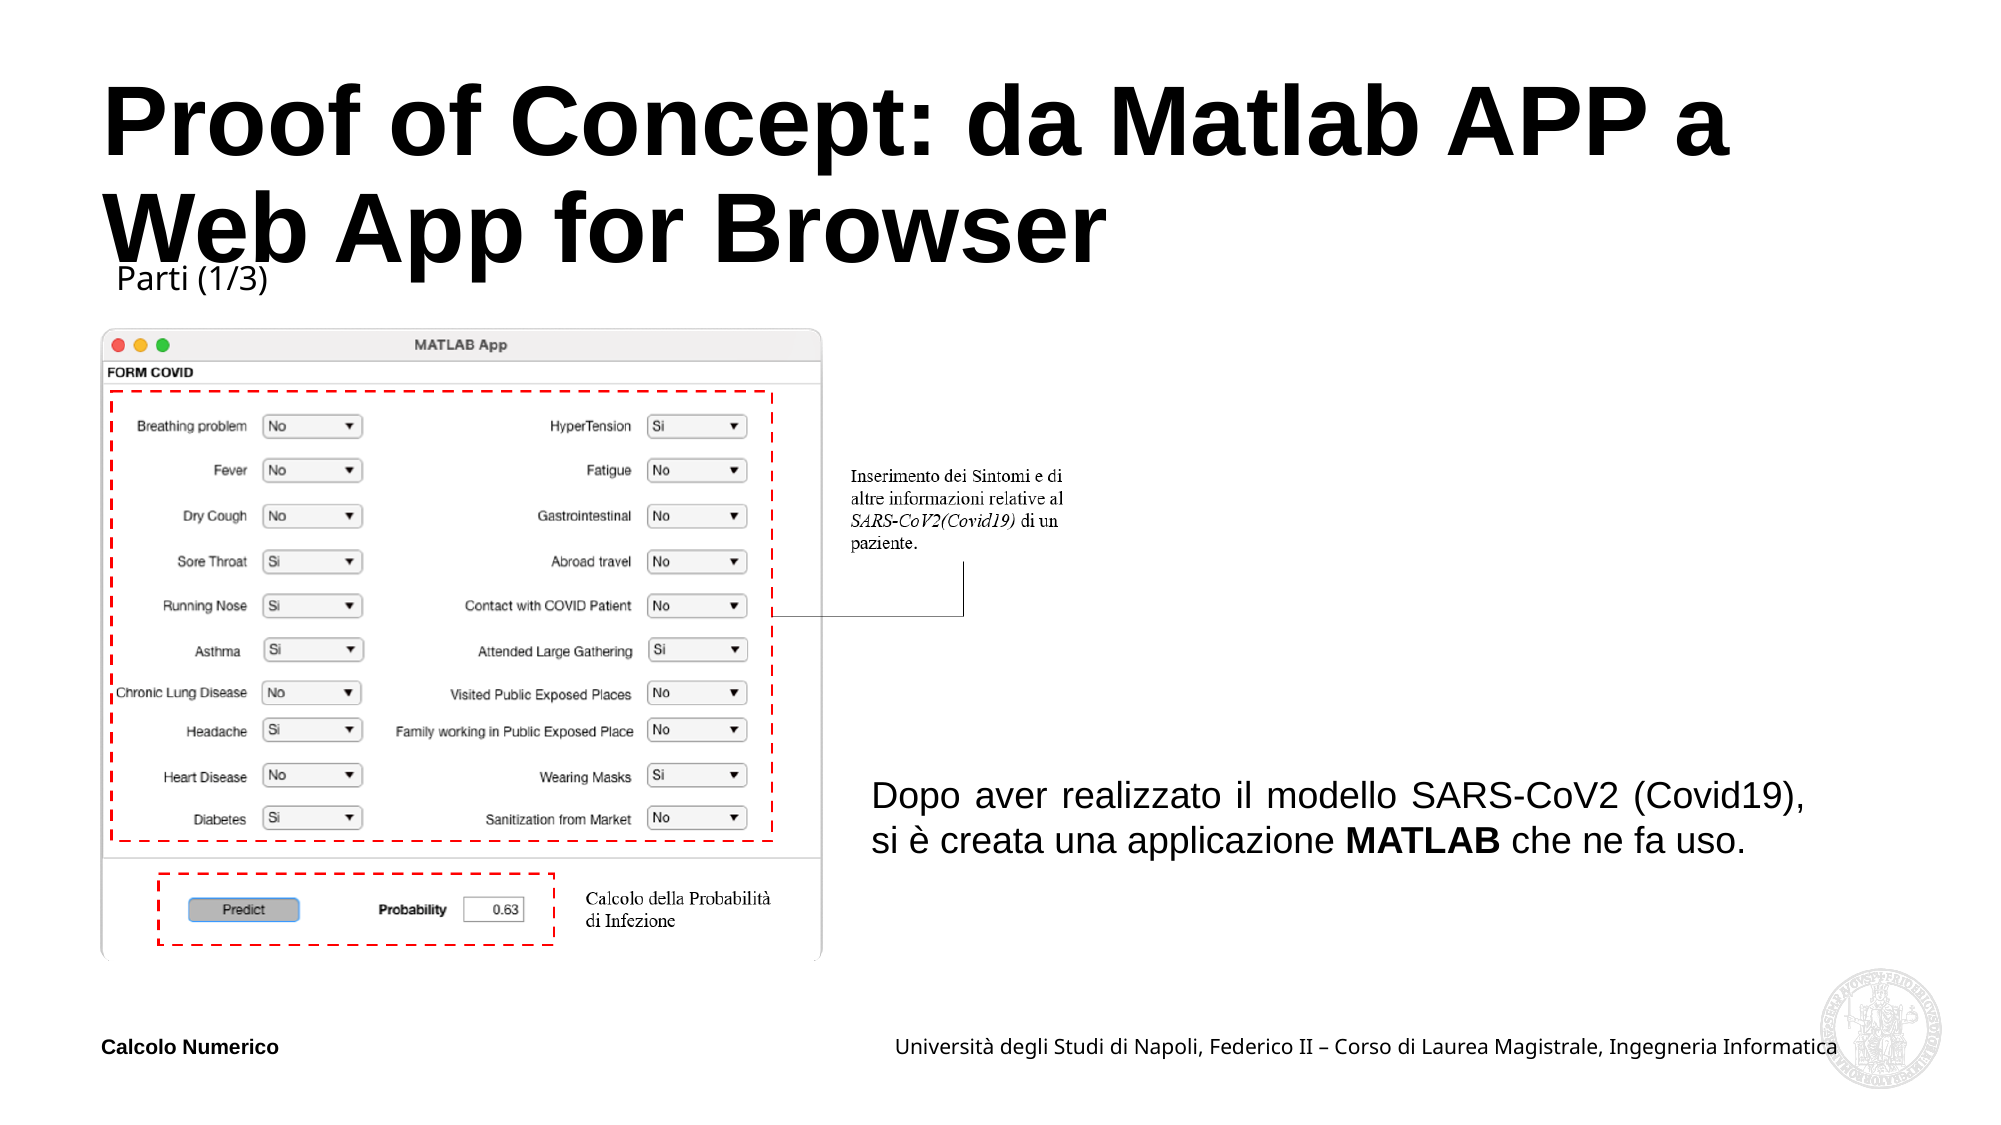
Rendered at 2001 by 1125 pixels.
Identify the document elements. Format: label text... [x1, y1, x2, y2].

text_box Proof of Concept: da Matlab APP a Web App for Browser [87, 62, 1855, 292]
text_box Parti (1/3) [100, 254, 1748, 431]
picture [1820, 968, 1942, 1090]
text_box Dopo aver realizzato il modello SARS-CoV2 (Covid19), si è creata una applicazione MATLAB che ne fa uso. [1087, 764, 1821, 869]
picture [100, 328, 1087, 961]
text_box Calcolo Numerico Università degli Studi di Napoli, Federico II – Corso di Laurea Magistrale, Ingegneria Informatica [75, 1028, 1820, 1090]
